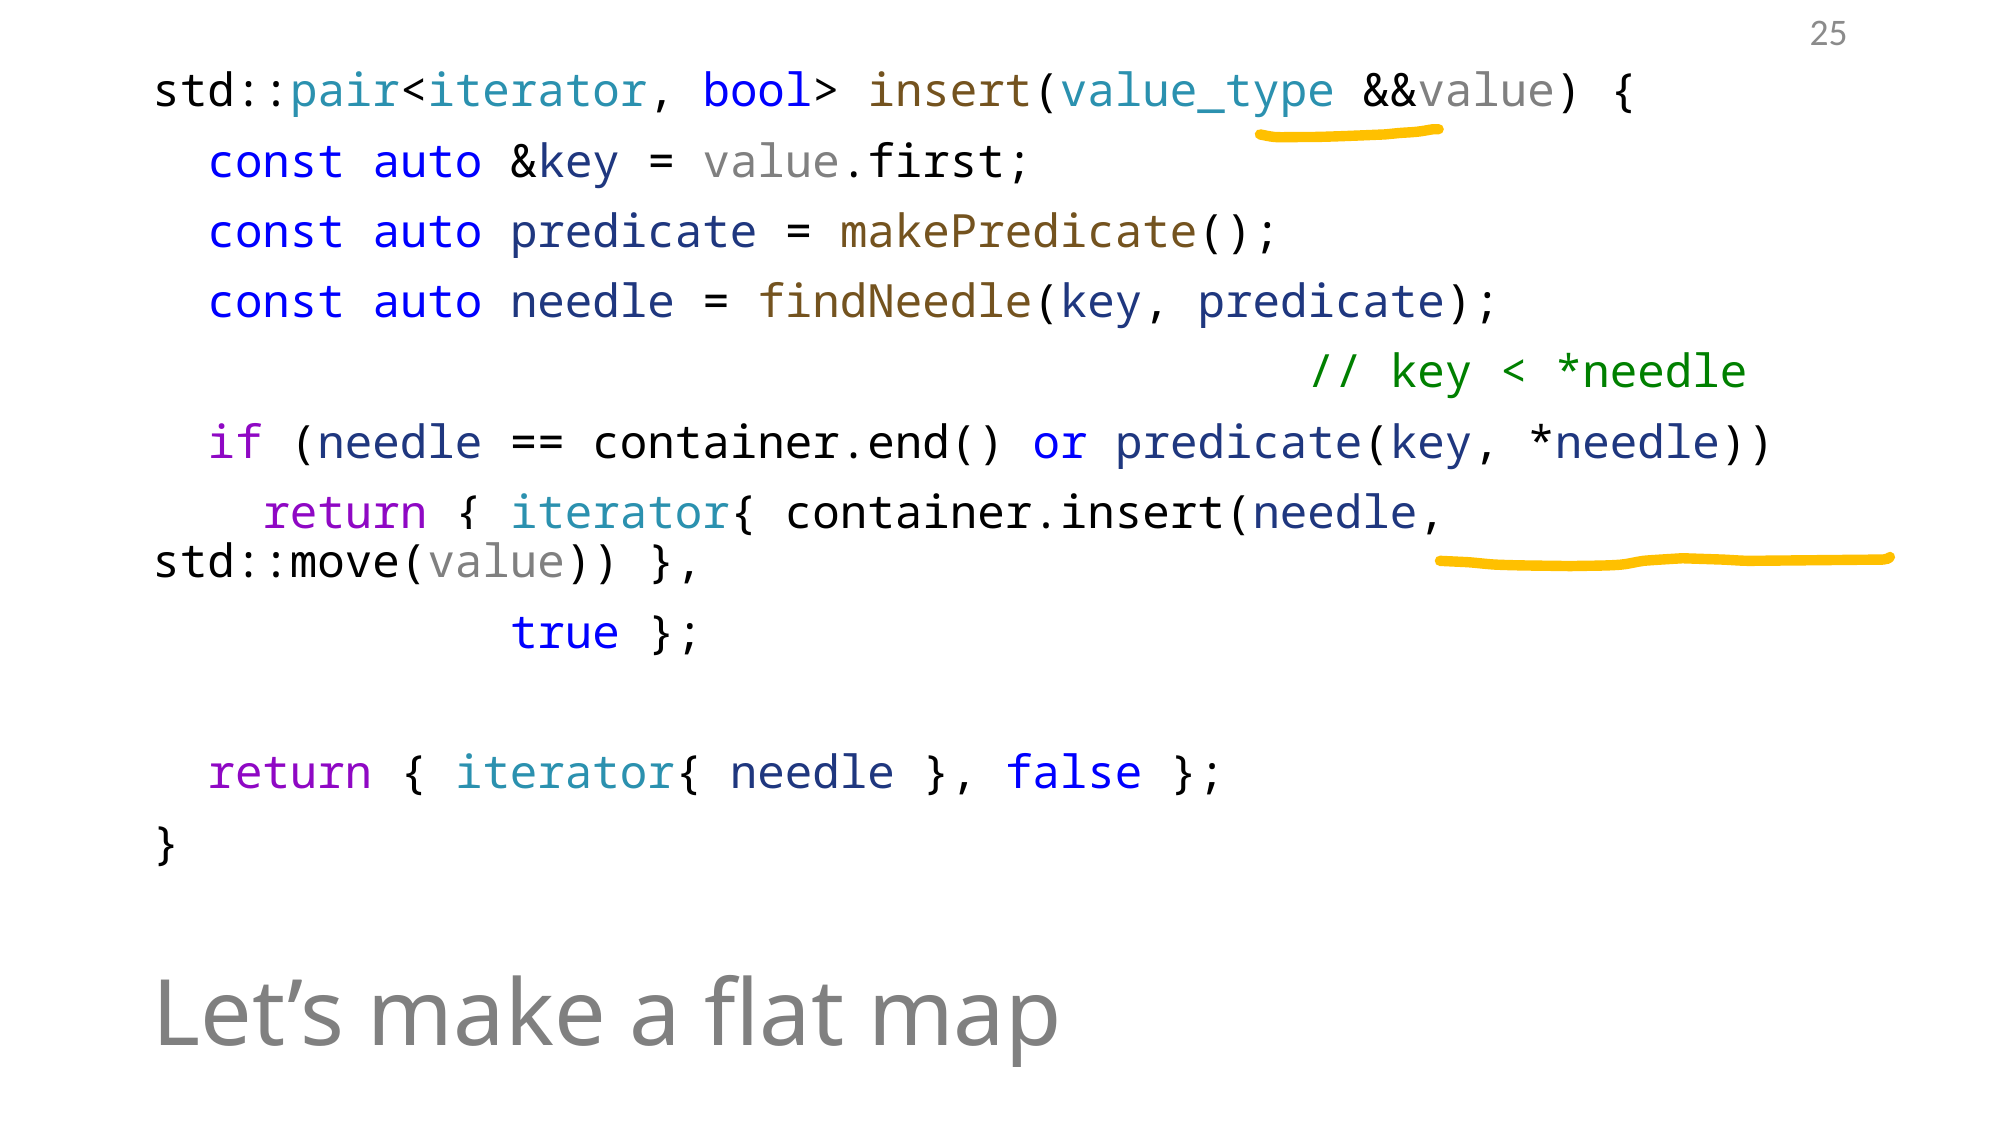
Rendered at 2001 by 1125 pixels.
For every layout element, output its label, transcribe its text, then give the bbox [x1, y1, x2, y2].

slide_number 25 [1412, 0, 1863, 60]
list std::pair<iterator, bool> insert(value_type &&value) { const auto &key = value.first; const auto predicate = makePredicate(); const auto needle = findNeedle(key, predicate); // key < *needle if (needle == container.end() or predicate(key, *needle)) return { iterator{ container.insert(needle, std::move(value)) }, true }; return { iterator{ needle }, false }; } [137, 59, 2000, 908]
text_box [1438, 556, 1891, 568]
text_box [1258, 128, 1440, 139]
title Let’s make a flat map [137, 908, 1863, 1125]
